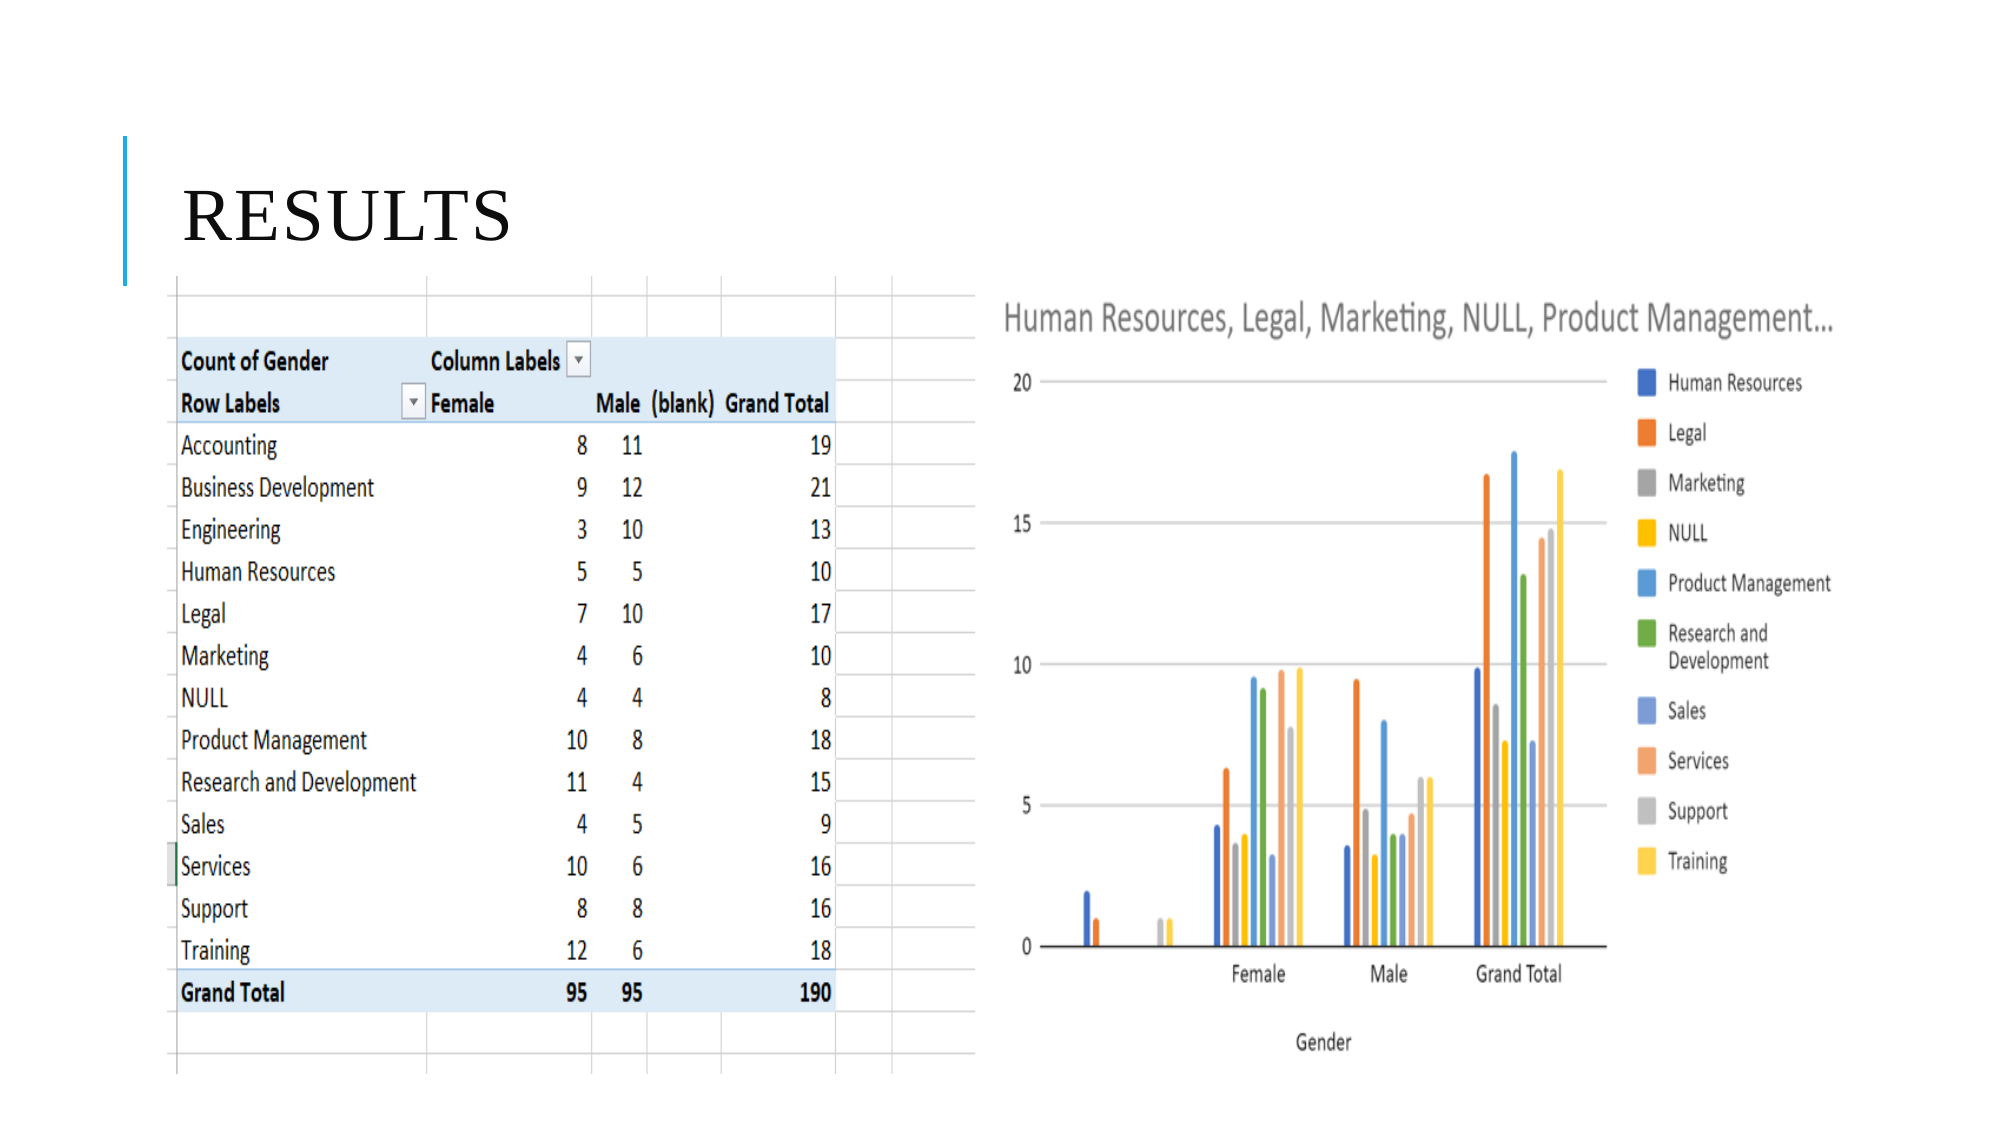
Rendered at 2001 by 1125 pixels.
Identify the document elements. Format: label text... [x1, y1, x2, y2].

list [167, 275, 1887, 1074]
title results [168, 96, 1763, 273]
